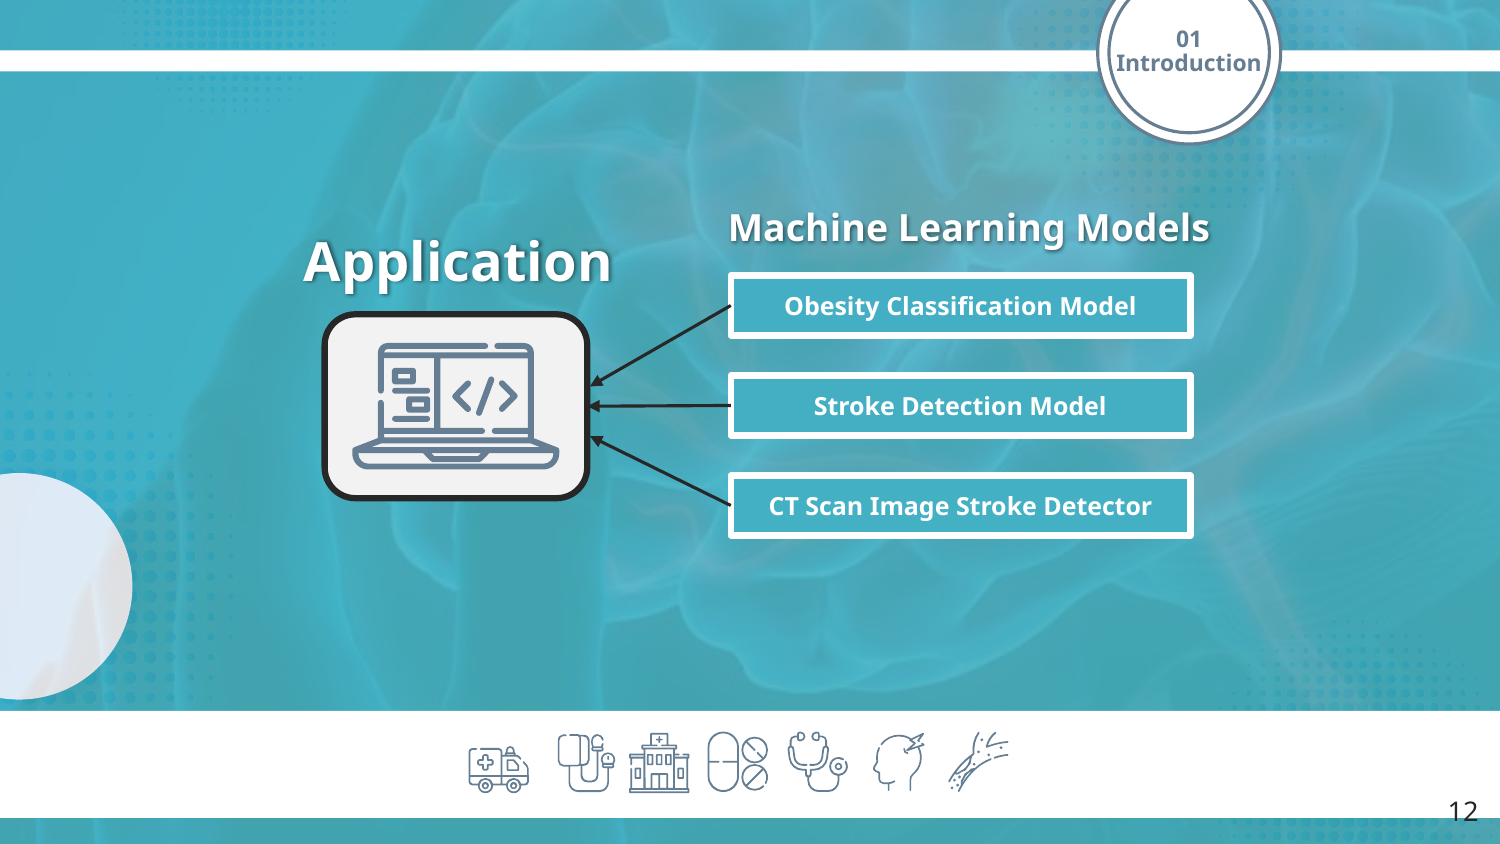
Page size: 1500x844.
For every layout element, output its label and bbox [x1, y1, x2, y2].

text_box [947, 731, 1009, 793]
text_box [589, 435, 731, 507]
text_box [557, 733, 618, 793]
text_box [351, 342, 560, 470]
text_box [707, 731, 770, 793]
text_box [787, 731, 850, 793]
picture [0, 0, 1500, 844]
text_box [589, 305, 731, 387]
text_box [468, 745, 530, 794]
text_box [628, 732, 690, 794]
text_box [872, 732, 925, 792]
